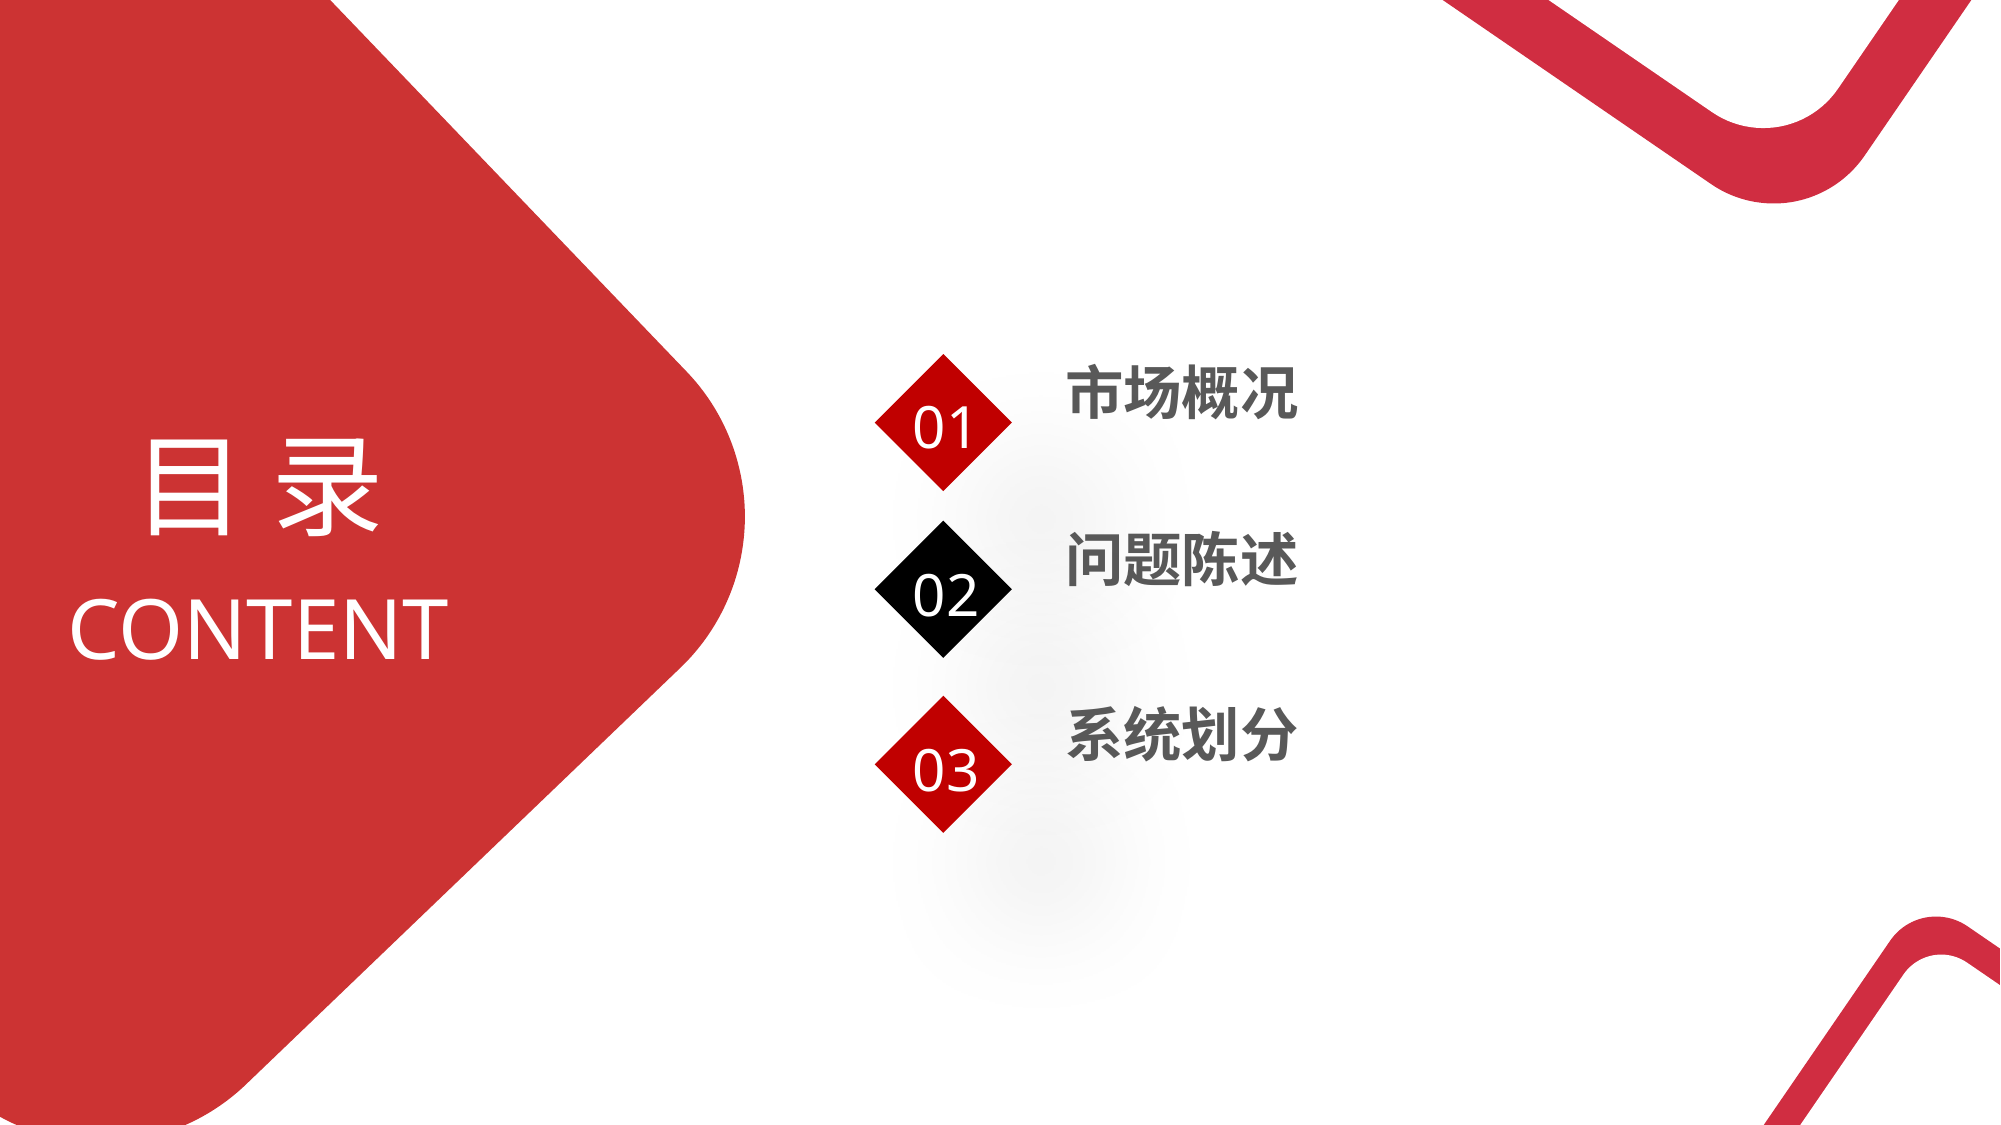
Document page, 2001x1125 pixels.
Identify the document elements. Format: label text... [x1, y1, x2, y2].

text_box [874, 515, 1315, 658]
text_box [1798, 959, 2000, 1125]
text_box 目 录 [118, 407, 399, 557]
text_box [0, 0, 746, 1125]
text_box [874, 690, 1315, 833]
text_box CONTENT [52, 568, 464, 684]
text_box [1385, 0, 2000, 118]
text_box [874, 349, 1315, 492]
